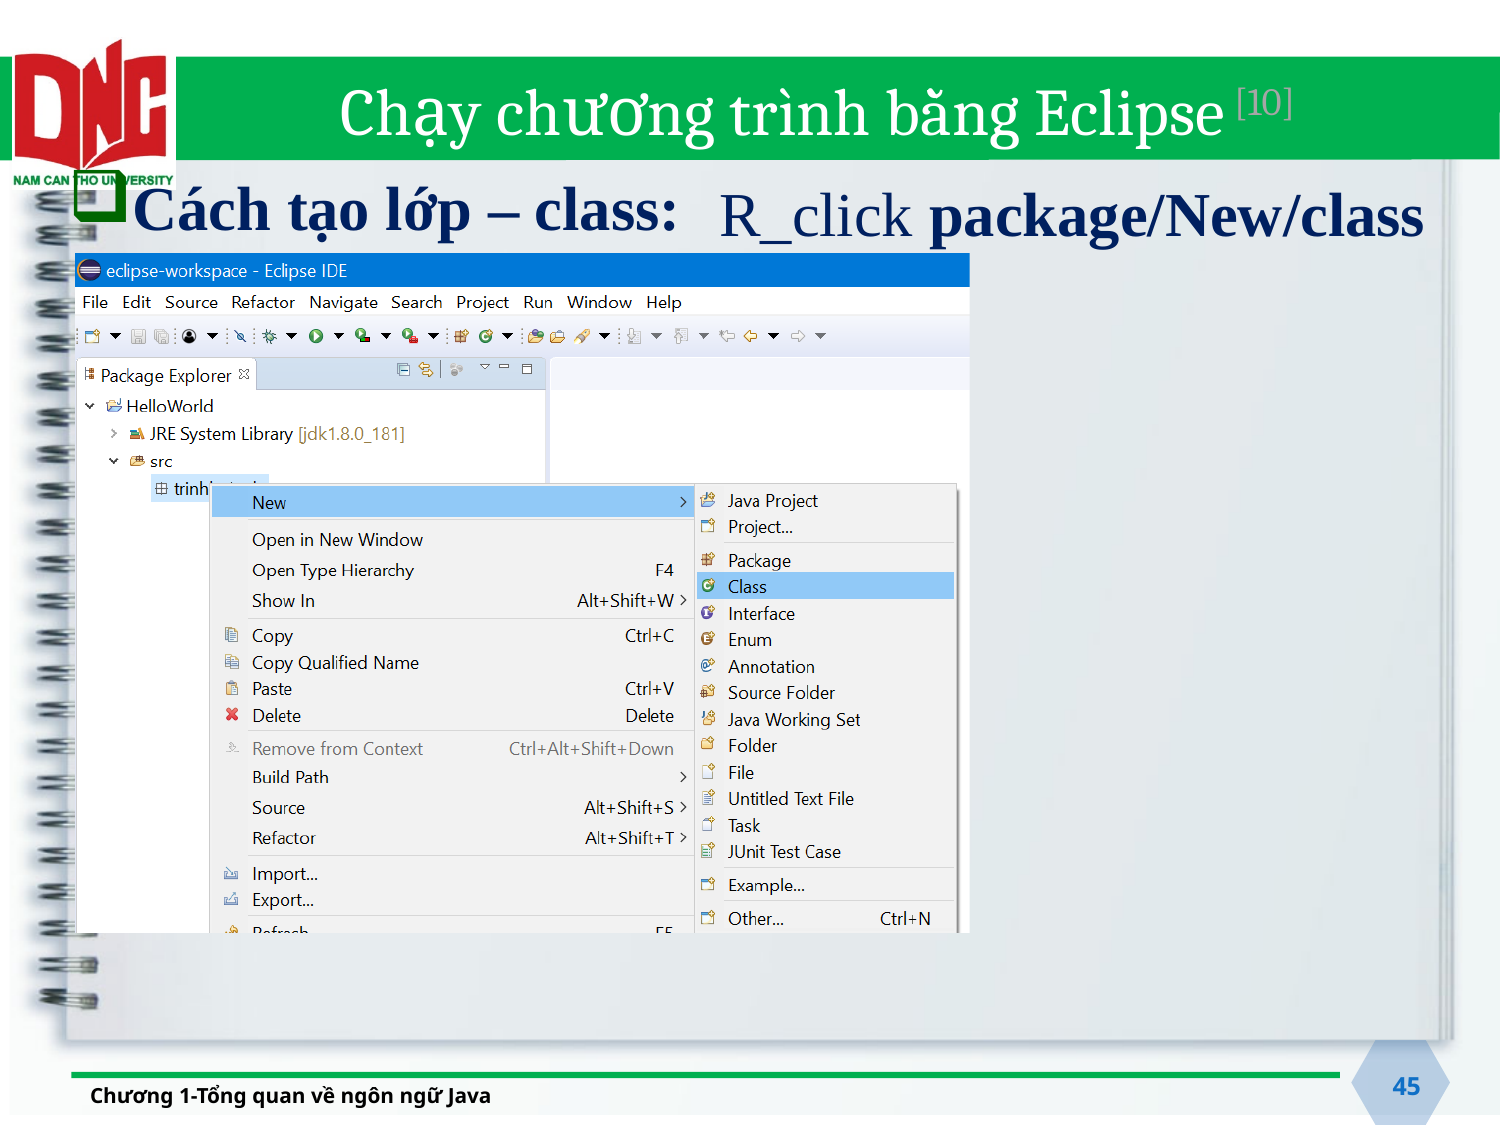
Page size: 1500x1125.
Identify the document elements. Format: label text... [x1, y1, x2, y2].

picture [74, 253, 970, 933]
title Chạy chương trình bằng Eclipse [10] [187, 62, 1449, 155]
text_box R_click package/New/class [704, 166, 1441, 257]
slide_number Chương 1-Tổng quan về ngôn ngữ Java [75, 1074, 713, 1116]
list Cách tạo lớp – class: [53, 160, 1451, 1022]
slide_number 45 [1350, 1062, 1436, 1104]
picture [9, 37, 1500, 1115]
